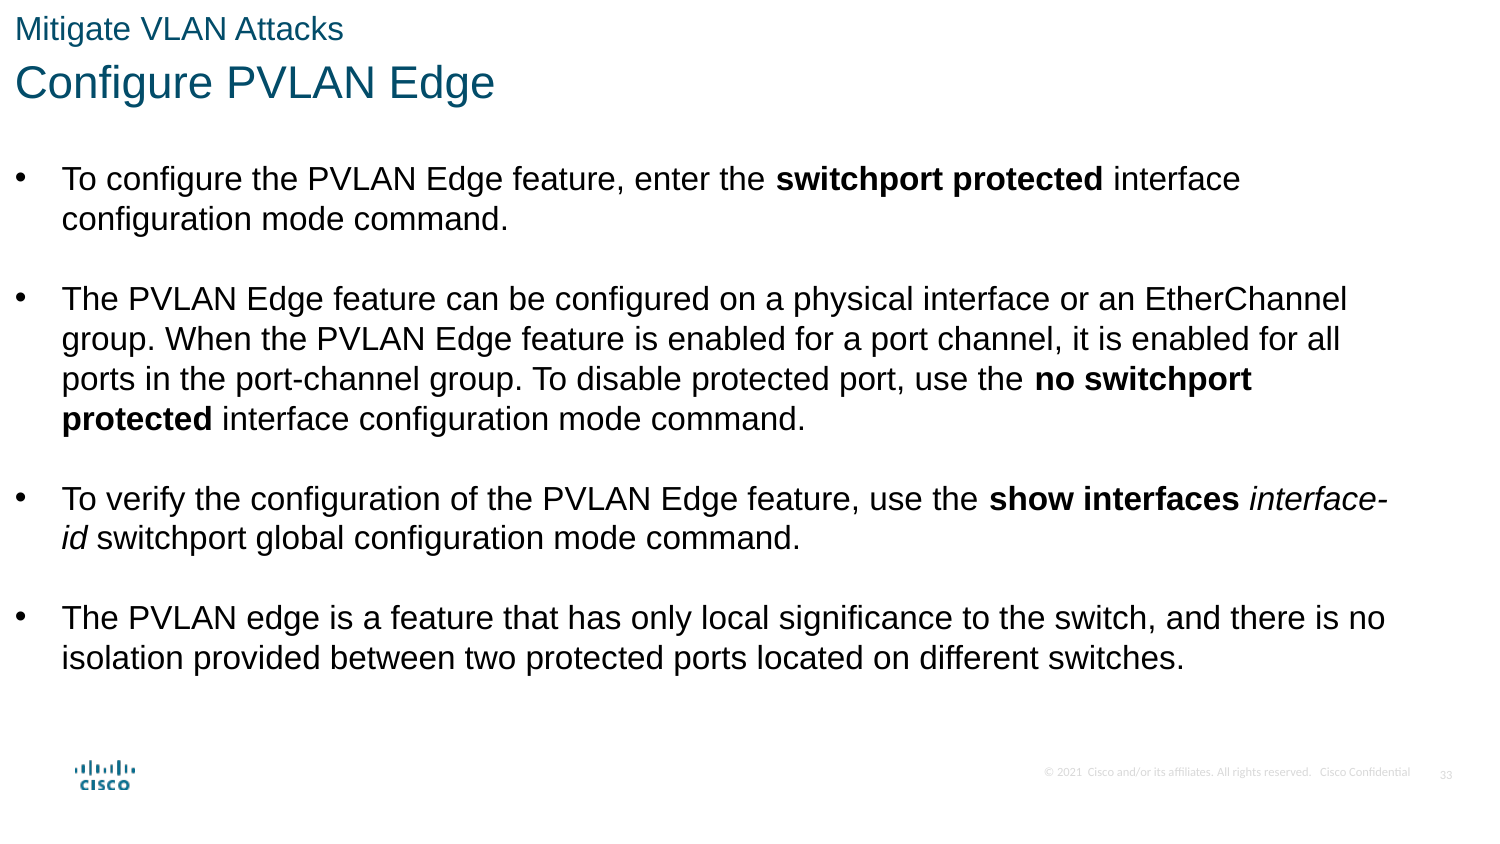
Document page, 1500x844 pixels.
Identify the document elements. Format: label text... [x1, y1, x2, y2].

picture [75, 759, 135, 790]
text_box To configure the PVLAN Edge feature, enter the switchport protected interface configuration mode command. The PVLAN Edge feature can be configured on a physical interface or an EtherChannel group. When the PVLAN Edge feature is enabled for a port channel, it is enabled for all ports in the port-channel group. To disable protected port, use the no switchport protected interface configuration mode command. To verify the configuration of the PVLAN Edge feature, use the show interfaces interface-id switchport global configuration mode command. The PVLAN edge is a feature that has only local significance to the switch, and there is no isolation provided between two protected ports located on different switches. [0, 149, 1425, 572]
list Mitigate VLAN Attacks [0, 0, 1500, 45]
slide_number 33 [1425, 759, 1500, 797]
list Configure PVLAN Edge [0, 45, 1500, 195]
